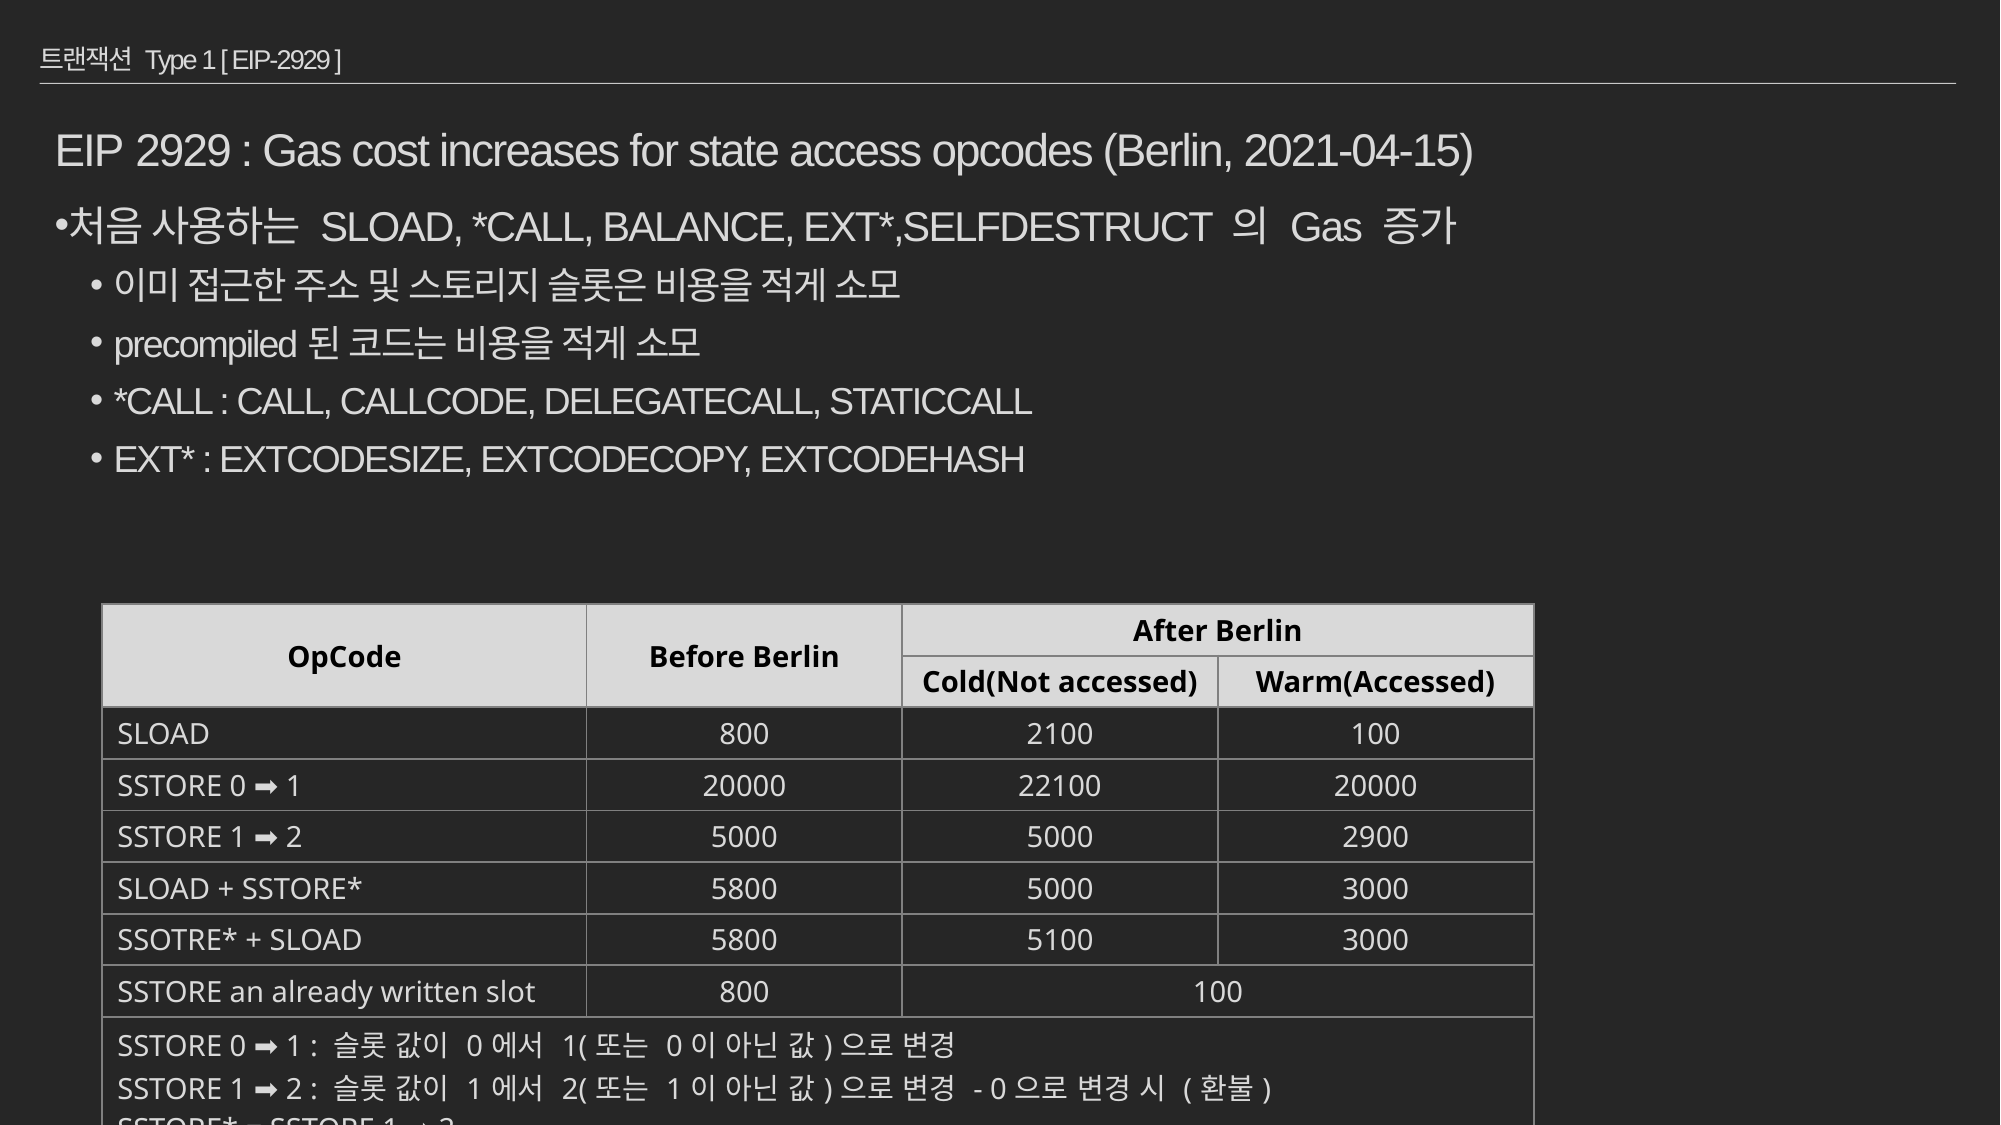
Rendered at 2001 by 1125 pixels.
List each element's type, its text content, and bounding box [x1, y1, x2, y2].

table_cell SSTORE 1 ➡ 2 [103, 811, 586, 861]
table_header OpCode [103, 605, 586, 706]
table_cell SSTORE an already written slot [103, 966, 586, 1016]
table_cell 2100 [903, 708, 1217, 758]
table_header After Berlin [903, 605, 1533, 655]
table_cell SSOTRE* + SLOAD [103, 915, 586, 964]
table_cell 3000 [1219, 863, 1533, 913]
table_cell 5100 [903, 915, 1217, 964]
table_header Before Berlin [587, 605, 901, 706]
table_cell 20000 [1219, 760, 1533, 810]
table_cell SLOAD [103, 708, 586, 758]
table_cell 5800 [587, 915, 901, 964]
table_cell 800 [587, 708, 901, 758]
table_cell Warm(Accessed) [1219, 657, 1533, 706]
table_cell 2900 [1219, 811, 1533, 861]
table_cell SSTORE 0 ➡ 1 : 슬롯 값이 0에서 1(또는 0이 아닌 값)으로 변경 SSTORE 1 ➡ 2 : 슬롯 값이 1에서 2(또는 1이 아닌 값)으로 변경 - 0으로 변경 시 (환불) SSTORE* = SSTORE 1 ➡ 2 [103, 1018, 1533, 1125]
list EIP 2929 : Gas cost increases for state access opcodes (Berlin, 2021-04-15) 처음 사용하는 SLOAD, *CALL, BALANCE, EXT*,SELFDESTRUCT 의 Gas 증가 이미 접근한 주소 및 스토리지 슬롯은 비용을 적게 소모 precompiled된 코드는 비용을 적게 소모 *CALL : CALL, CALLCODE, DELEGATECALL, STATICCALL EXT* : EXTCODESIZE, EXTCODECOPY, EXTCODEHASH [39, 110, 1957, 1094]
table_cell 5000 [903, 863, 1217, 913]
table_cell SSTORE 0 ➡ 1 [103, 760, 586, 810]
table_cell 3000 [1219, 915, 1533, 964]
table_cell 800 [587, 966, 901, 1016]
table_cell 5000 [587, 811, 901, 861]
table_cell 5000 [903, 811, 1217, 861]
table_cell SLOAD + SSTORE* [103, 863, 586, 913]
title 트랜잭션 Type 1 [ EIP-2929 ] [39, 31, 1961, 84]
table_cell 5800 [587, 863, 901, 913]
table_cell 100 [1219, 708, 1533, 758]
table_cell 22100 [903, 760, 1217, 810]
table_cell Cold(Not accessed) [903, 657, 1217, 706]
table_cell 100 [903, 966, 1533, 1016]
table_cell 20000 [587, 760, 901, 810]
